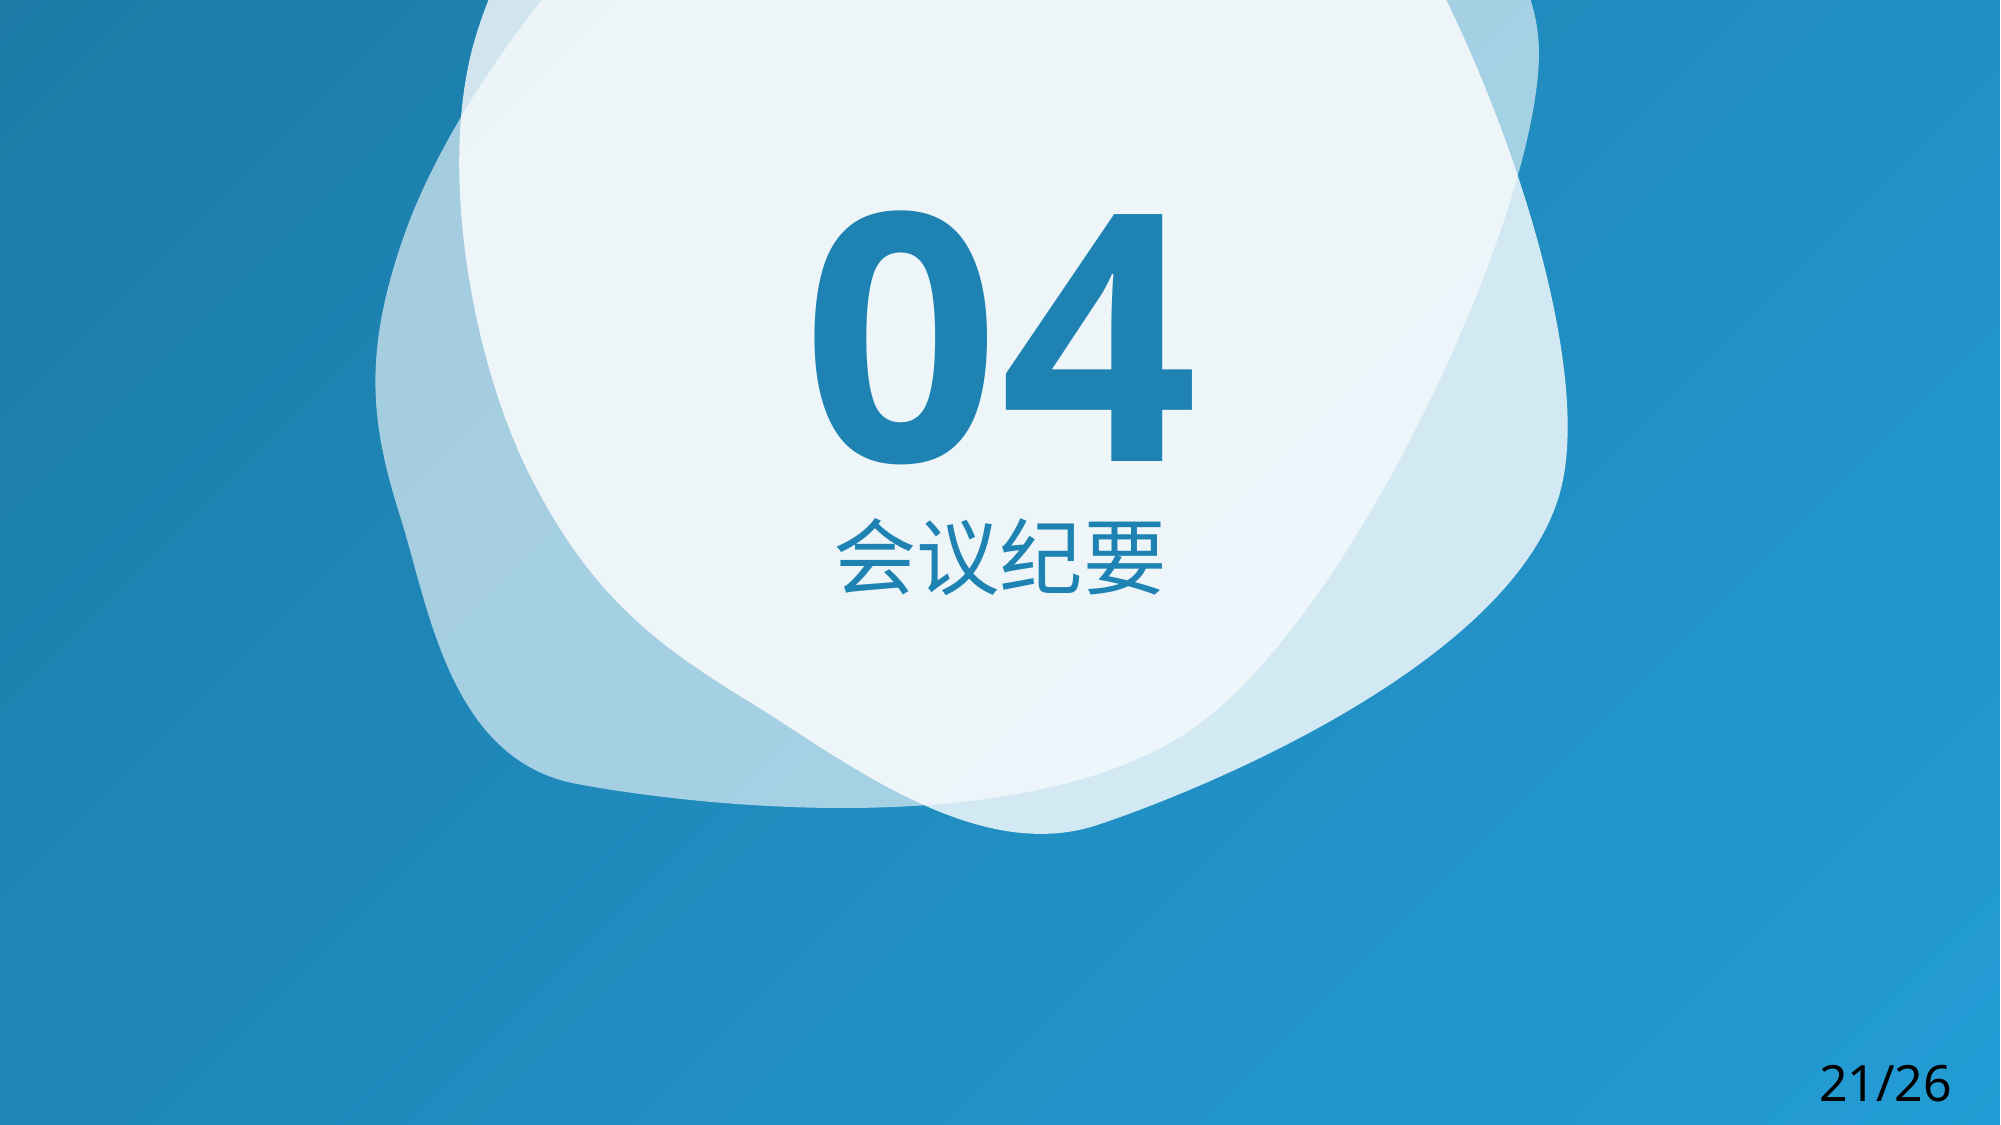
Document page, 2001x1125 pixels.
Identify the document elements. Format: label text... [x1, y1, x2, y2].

text_box 21/26 [1804, 1026, 1976, 1120]
list 04 [761, 108, 1239, 497]
list 会议纪要 [610, 497, 1389, 633]
